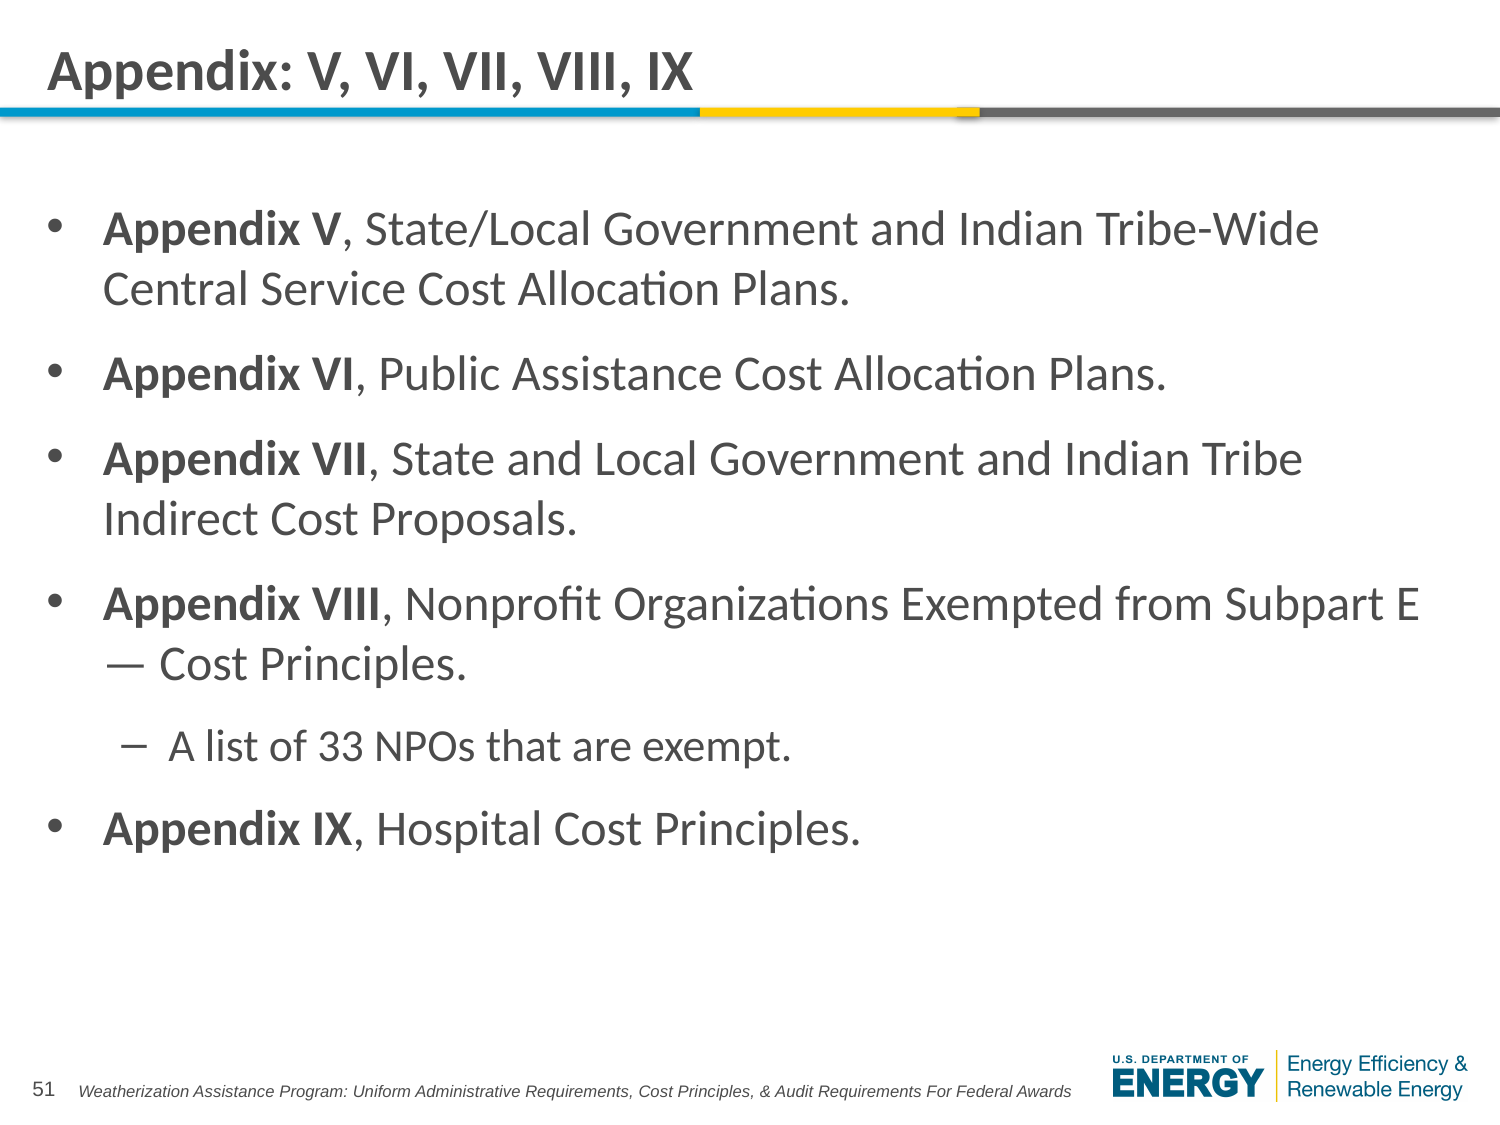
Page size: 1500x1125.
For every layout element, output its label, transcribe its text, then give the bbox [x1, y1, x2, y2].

title Appendix: V, VI, VII, VIII, IX [32, 0, 1464, 134]
picture [1113, 1050, 1468, 1102]
list Appendix V, State/Local Government and Indian Tribe-Wide Central Service Cost Allocation Plans. Appendix VI, Public Assistance Cost Allocation Plans. Appendix VII, State and Local Government and Indian Tribe Indirect Cost Proposals. Appendix VIII, Nonprofit Organizations Exempted from Subpart E — Cost Principles. A list of 33 NPOs that are exempt. Appendix IX, Hospital Cost Principles. [31, 187, 1464, 1041]
